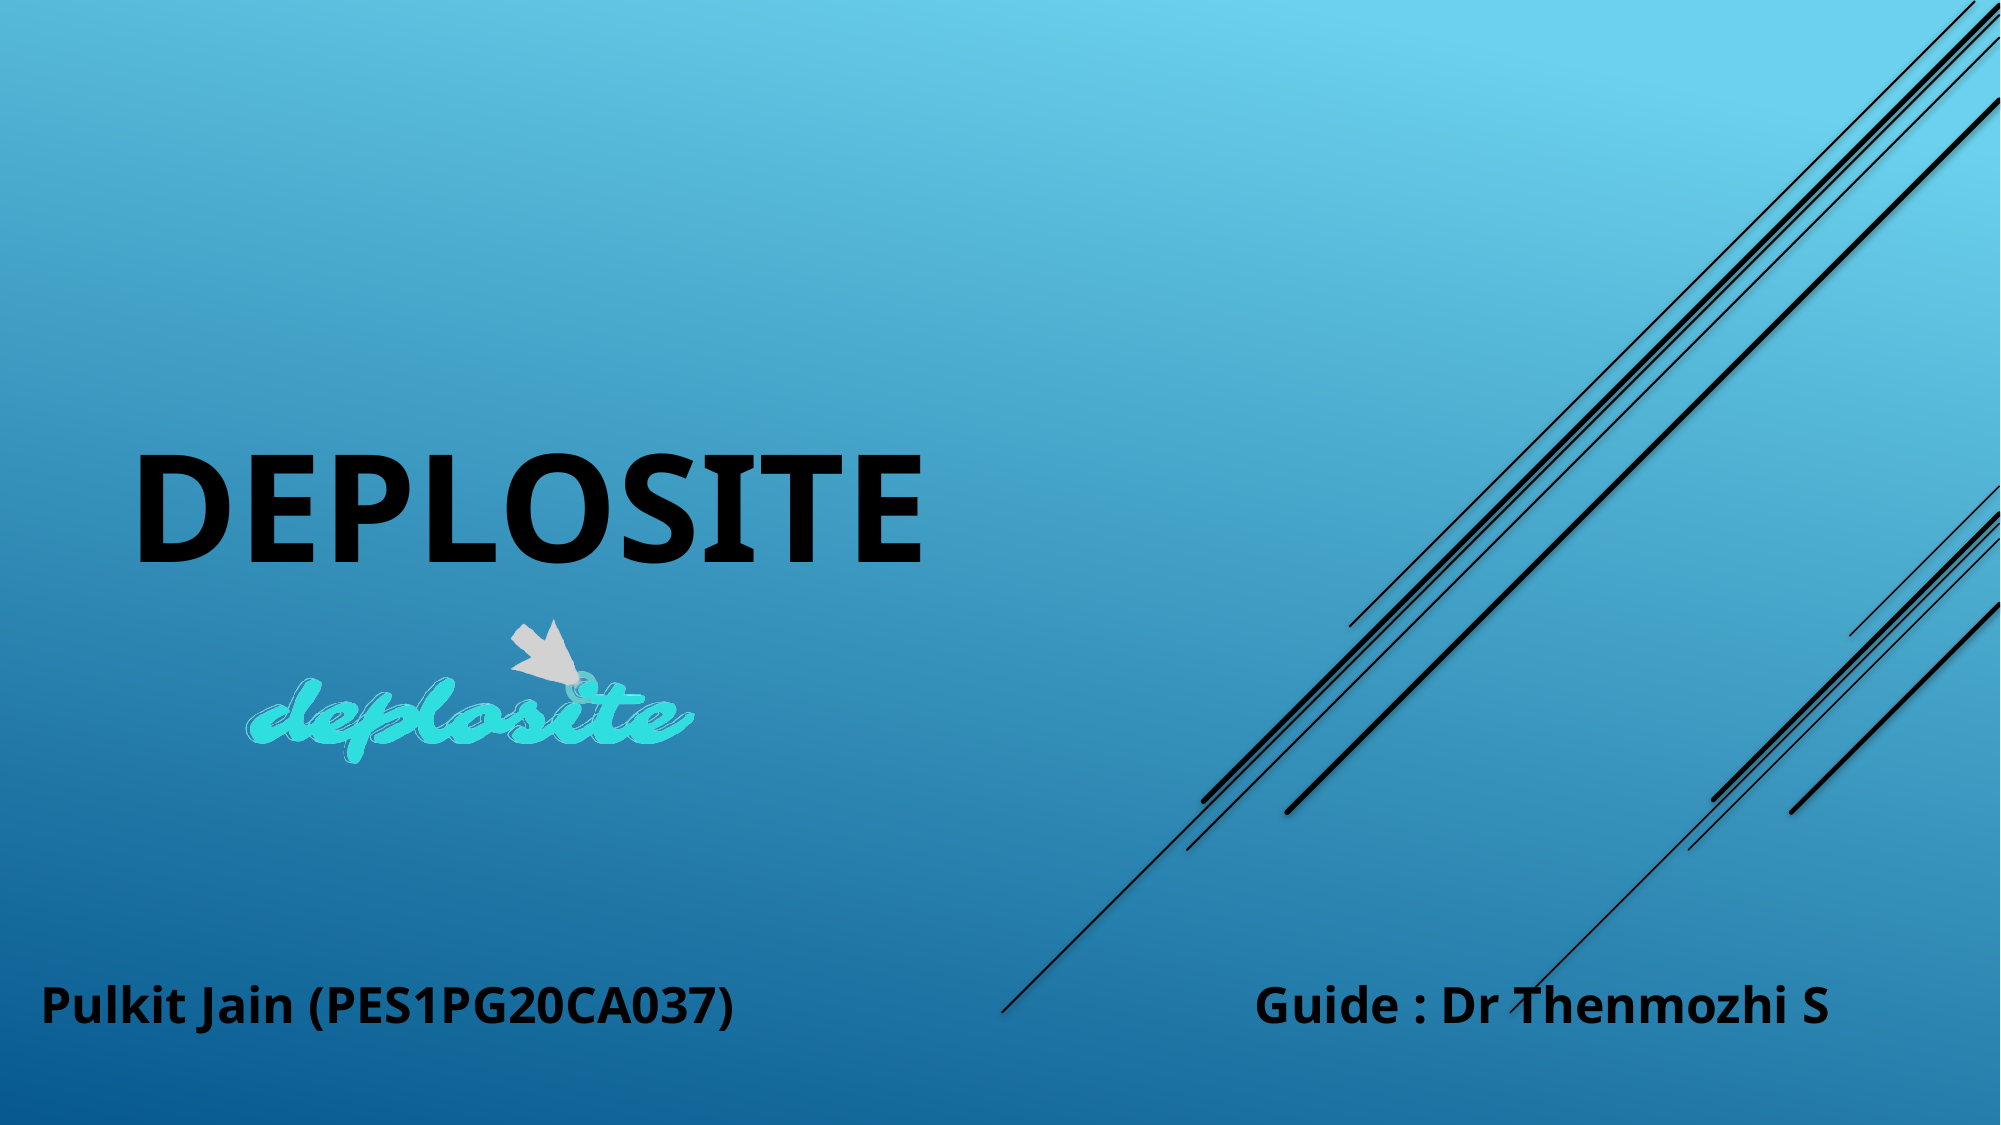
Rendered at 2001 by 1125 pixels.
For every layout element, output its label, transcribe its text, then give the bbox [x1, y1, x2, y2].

text_box Guide : Dr Thenmozhi S [1239, 965, 1983, 1102]
text_box Pulkit Jain (PES1PG20CA037) [25, 965, 769, 1102]
picture [243, 618, 695, 766]
text_box deploSite [112, 112, 1425, 600]
